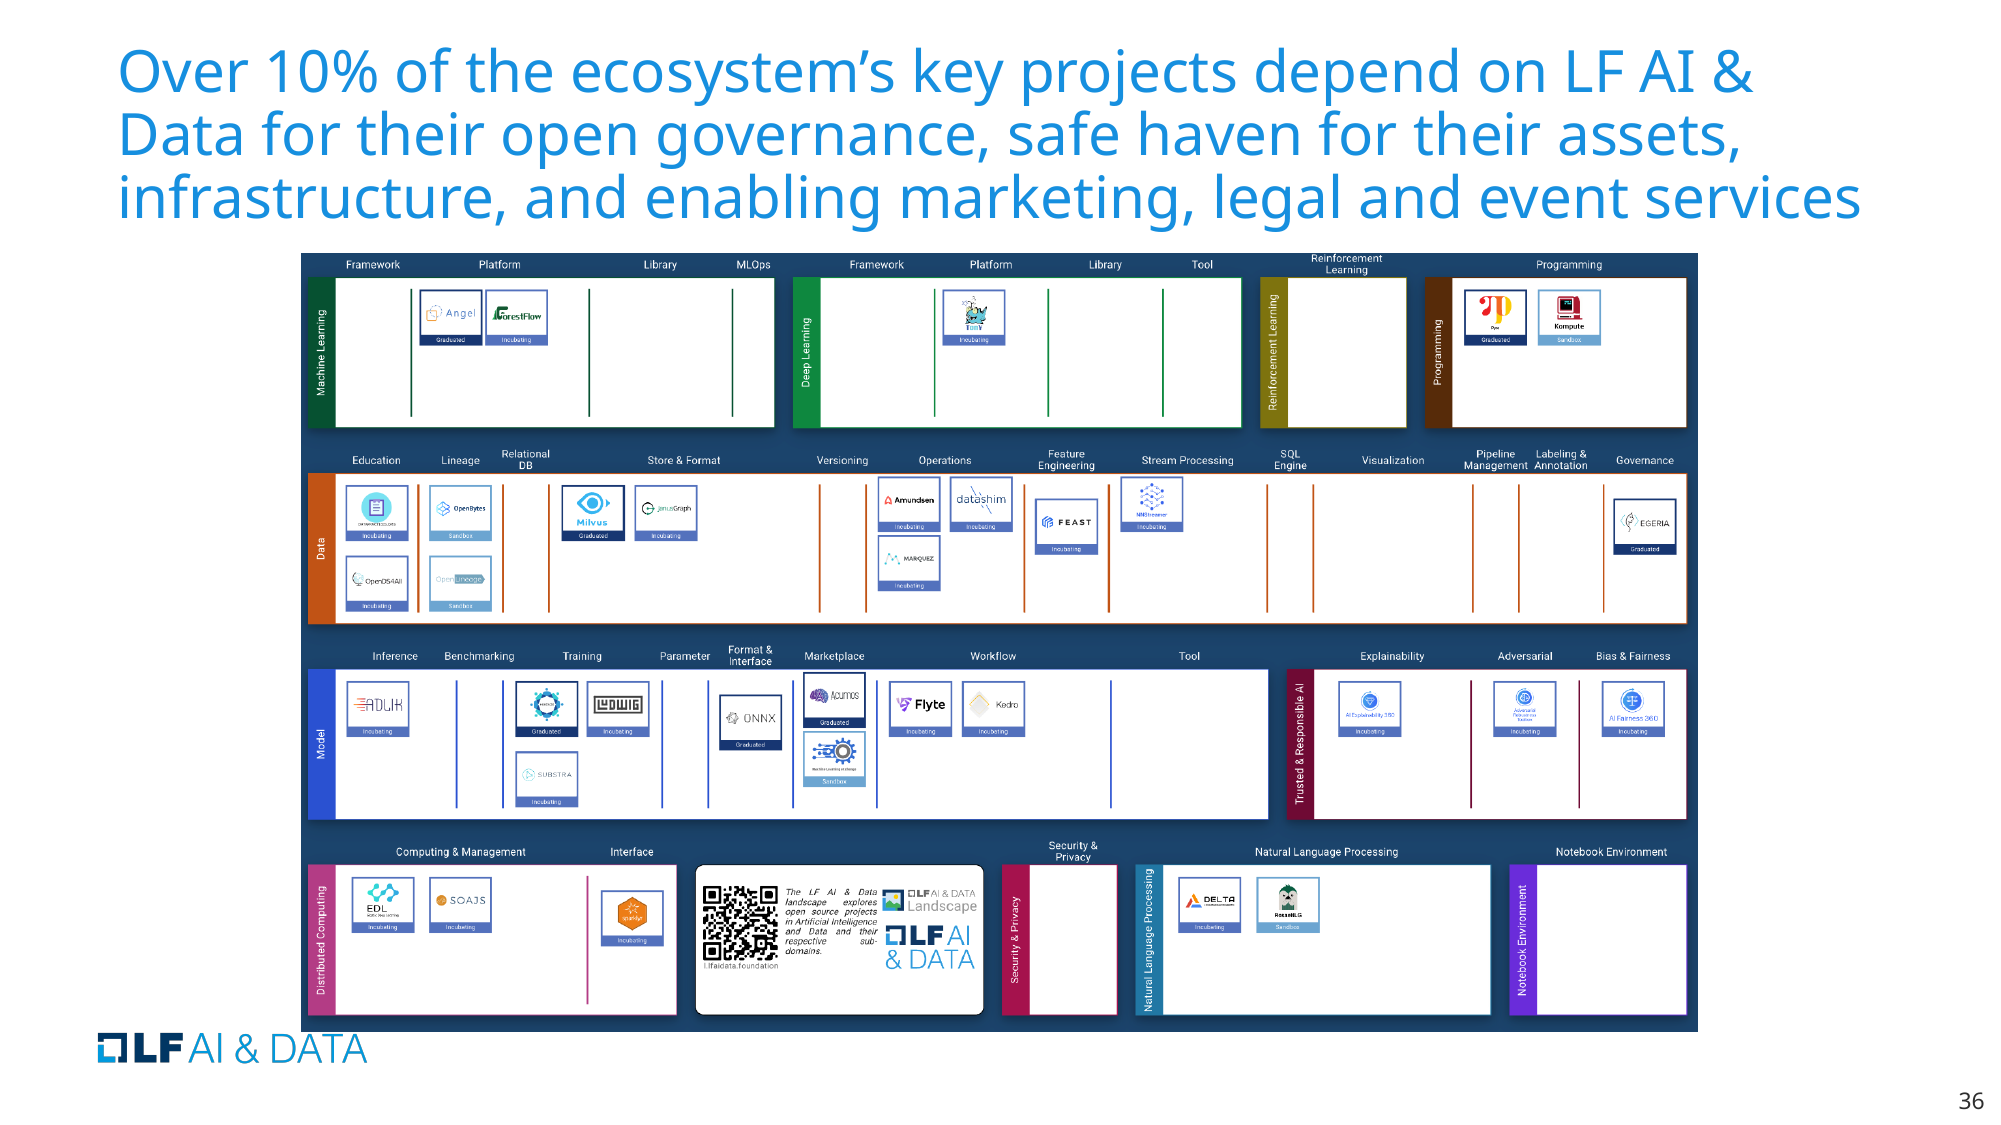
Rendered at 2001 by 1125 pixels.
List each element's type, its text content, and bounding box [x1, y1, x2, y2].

picture [92, 253, 1698, 1068]
slide_number ‹#› [1939, 1080, 2000, 1125]
title Over 10% of the ecosystem’s key projects depend on LF AI & Data for their open governance, safe haven for their assets, infrastructure, and enabling marketing, legal and event services [102, 59, 1897, 214]
